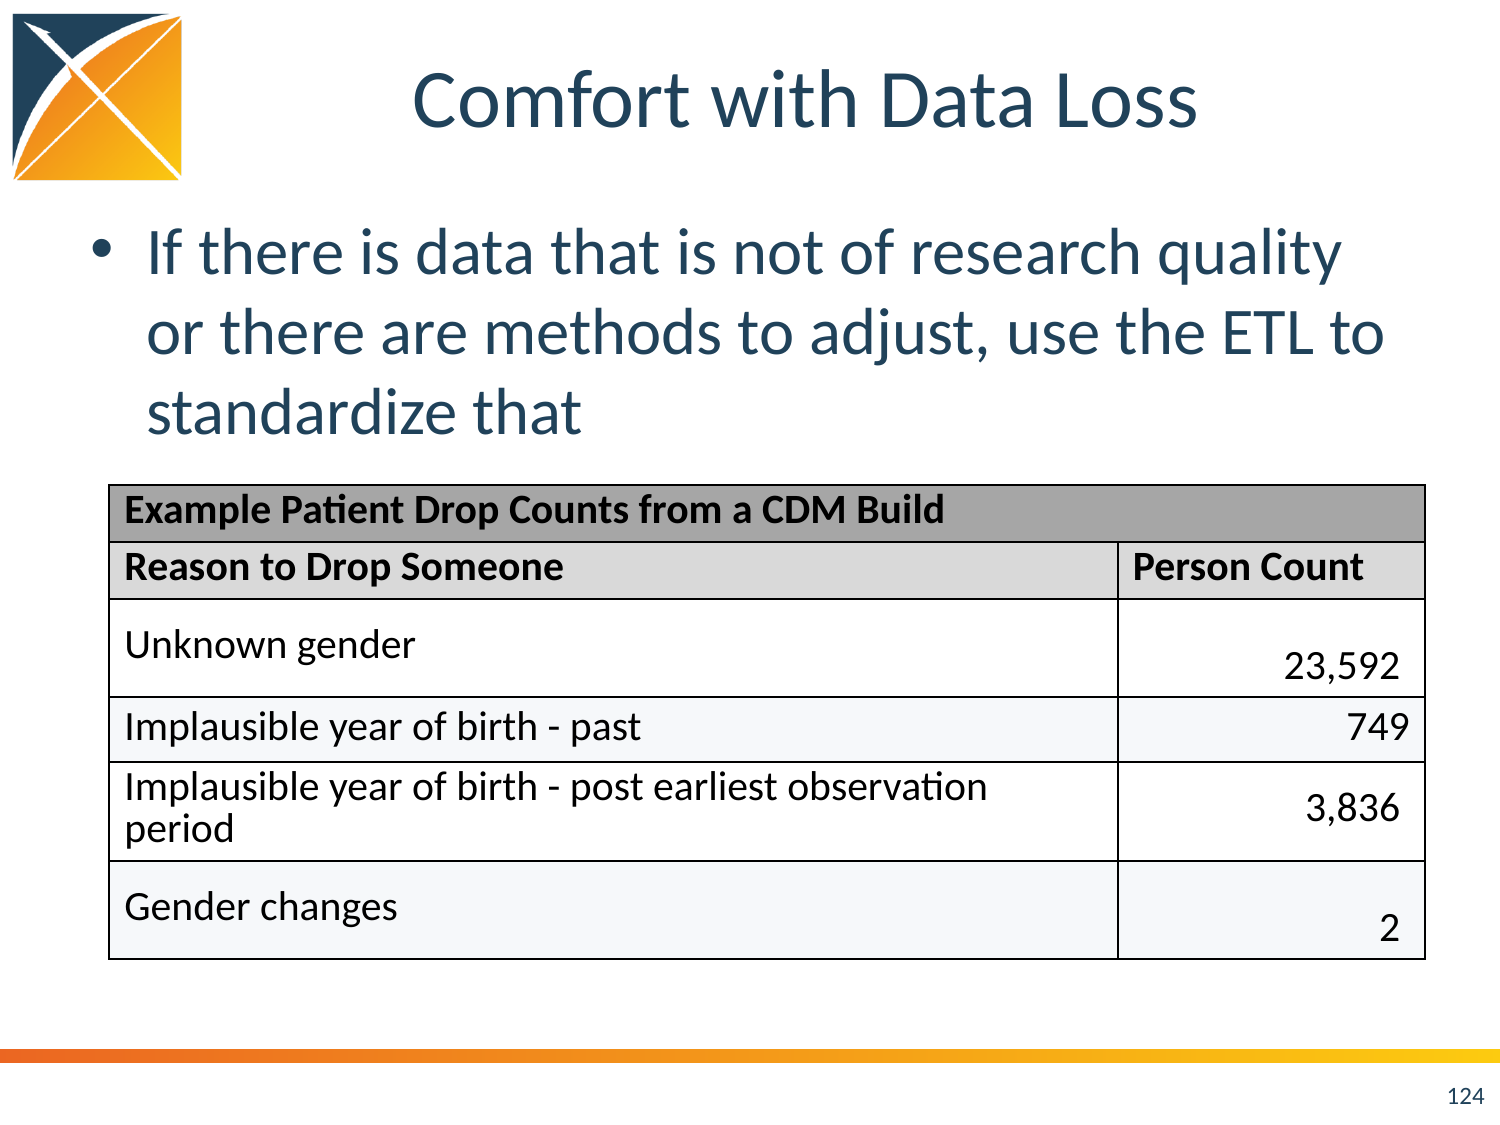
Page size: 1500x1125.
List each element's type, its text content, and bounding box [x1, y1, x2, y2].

table_cell 749 [1119, 698, 1424, 761]
table_cell 23,592 [1119, 600, 1424, 696]
table_cell Person Count [1119, 543, 1424, 598]
slide_number 124 [1149, 1065, 1500, 1125]
picture [0, 0, 206, 200]
table_cell 2 [1119, 862, 1424, 958]
table_header Example Patient Drop Counts from a CDM Build [110, 486, 1424, 541]
list If there is data that is not of research quality or there are methods to adjust, use the ETL to standardize that [75, 200, 1425, 1005]
table_cell Reason to Drop Someone [110, 543, 1117, 598]
table_cell 3,836 [1119, 763, 1424, 860]
table_cell Implausible year of birth - post earliest observation period [110, 763, 1117, 860]
title Comfort with Data Loss [187, 24, 1425, 163]
table_cell Unknown gender [110, 600, 1117, 696]
table_cell Implausible year of birth - past [110, 698, 1117, 761]
table_cell Gender changes [110, 862, 1117, 958]
